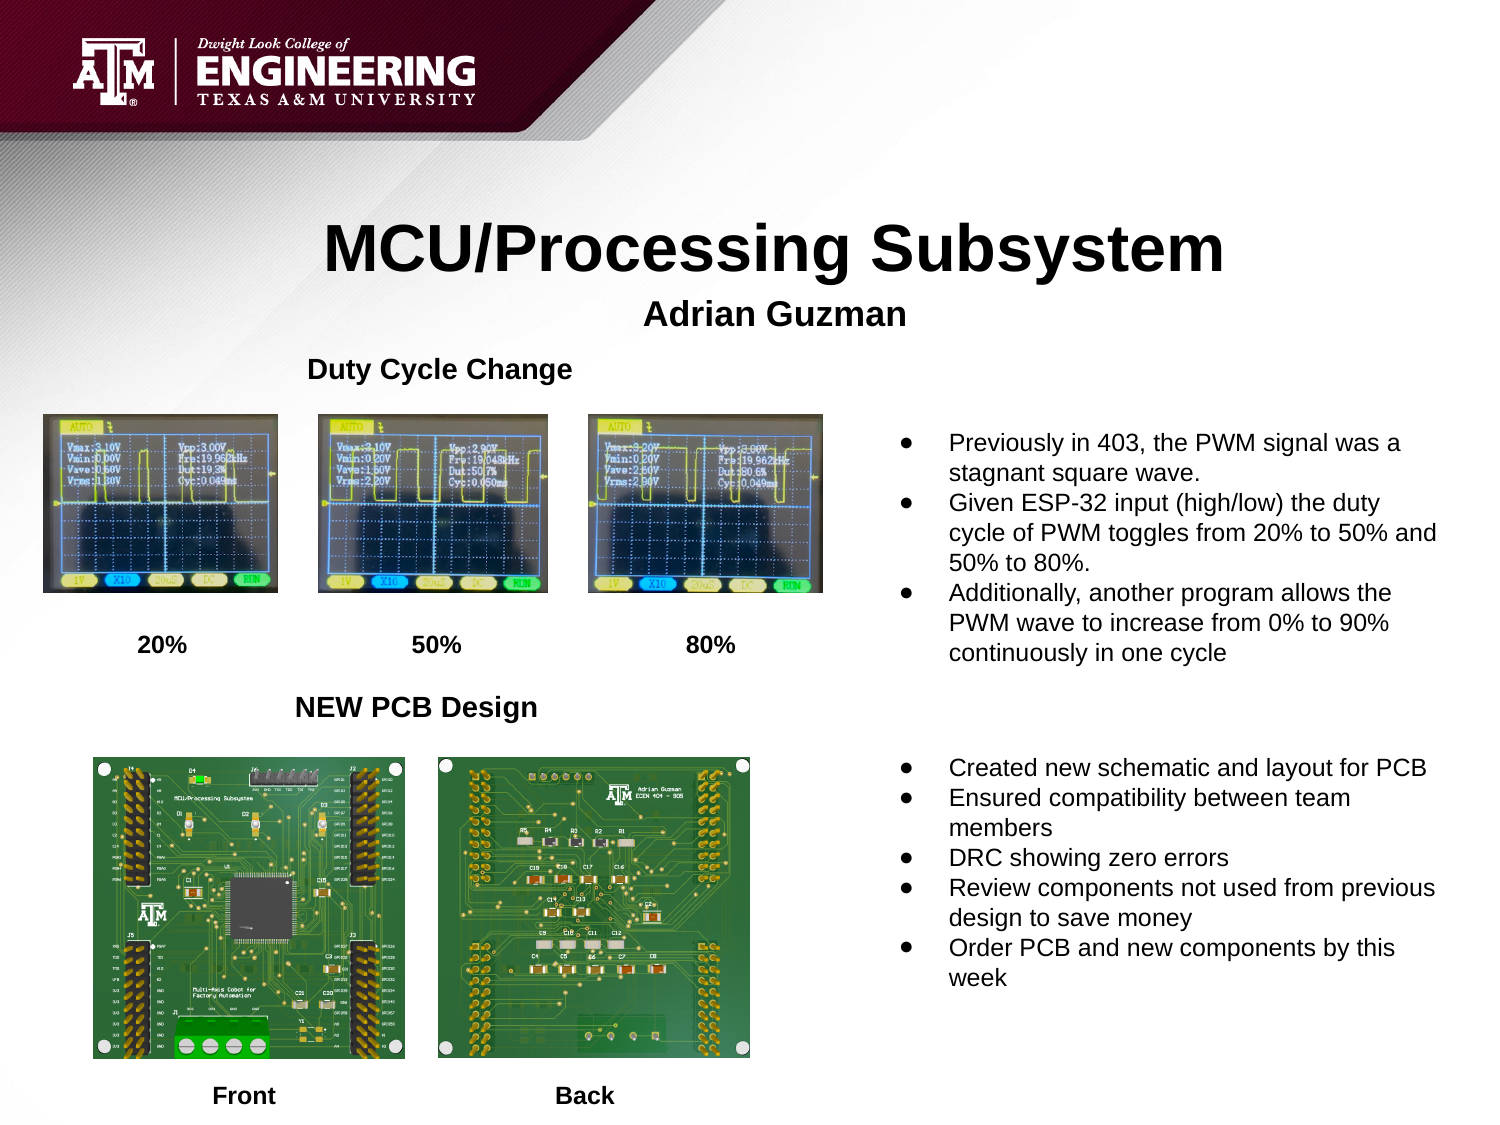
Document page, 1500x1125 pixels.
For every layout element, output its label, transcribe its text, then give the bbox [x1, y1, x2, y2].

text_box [92, 673, 751, 1102]
picture [0, 0, 1500, 1125]
text_box Created new schematic and layout for PCB Ensured compatibility between team members DRC showing zero errors Review components not used from previous design to save money Order PCB and new components by this week [858, 736, 1460, 1038]
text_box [42, 335, 823, 661]
title MCU/Processing Subsystem Adrian Guzman [99, 197, 1450, 329]
text_box Previously in 403, the PWM signal was a stagnant square wave. Given ESP-32 input (high/low) the duty cycle of PWM toggles from 20% to 50% and 50% to 80%. Additionally, another program allows the PWM wave to increase from 0% to 90% continuously in one cycle [858, 411, 1460, 713]
